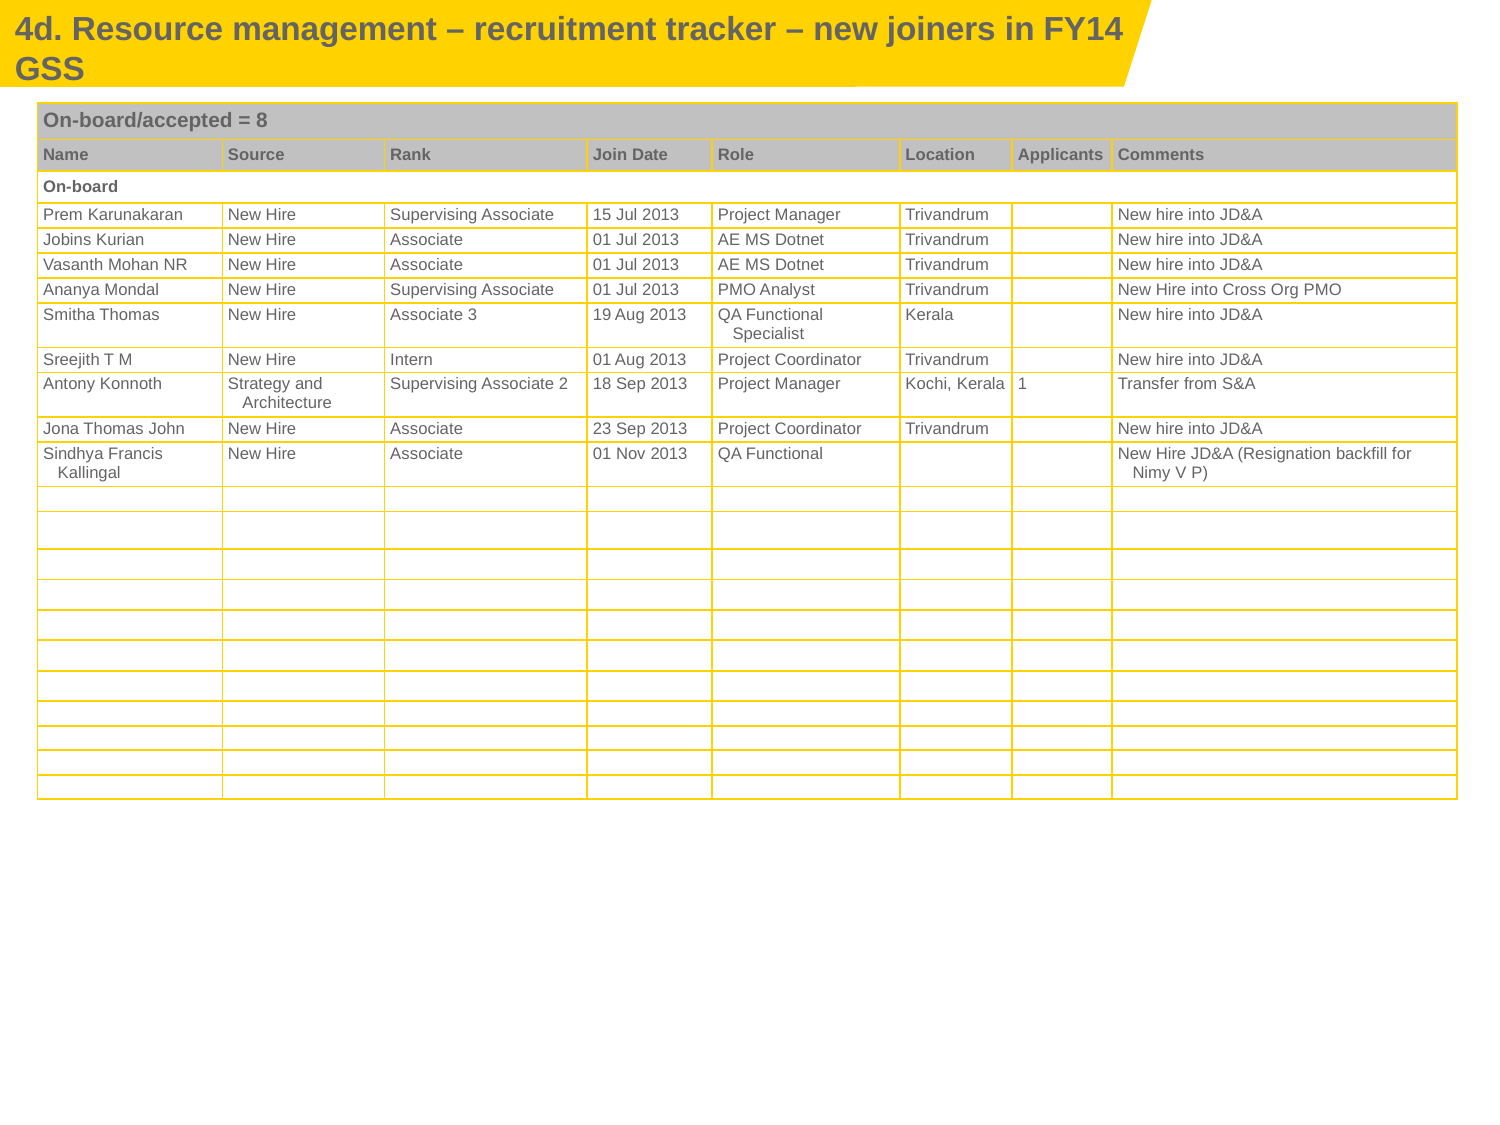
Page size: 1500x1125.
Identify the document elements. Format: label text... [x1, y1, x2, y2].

table_cell [901, 611, 1011, 639]
table_cell [1013, 254, 1111, 277]
table_cell Supervising Associate 2 [385, 373, 586, 416]
table_cell [901, 443, 1011, 486]
table_cell [713, 611, 899, 639]
table_cell [38, 641, 222, 670]
table_cell [385, 580, 586, 609]
table_cell [1013, 550, 1111, 579]
table_cell [385, 751, 586, 774]
table_cell [385, 611, 586, 639]
table_cell 01 Nov 2013 [588, 443, 711, 486]
table_cell [223, 702, 384, 725]
table_cell [1113, 512, 1456, 548]
table_cell Jobins Kurian [38, 229, 222, 252]
table_cell [1013, 751, 1111, 774]
table_cell Trivandrum [901, 254, 1011, 277]
table_cell QA Functional Specialist [713, 304, 899, 347]
table_cell Associate [385, 443, 586, 486]
table_cell [901, 550, 1011, 579]
table_cell [1013, 348, 1111, 372]
table_cell [588, 611, 711, 639]
table_cell [385, 512, 586, 548]
table_cell [901, 776, 1011, 798]
table_cell Trivandrum [901, 348, 1011, 372]
table_cell Associate [385, 254, 586, 277]
table_cell New Hire [223, 348, 384, 372]
table_cell [1013, 512, 1111, 548]
table_cell Strategy and Architecture [223, 373, 384, 416]
table_cell [1013, 702, 1111, 725]
table_cell [38, 702, 222, 725]
table_cell [38, 776, 222, 798]
table_cell Role [713, 140, 899, 170]
table_cell [38, 611, 222, 639]
table_cell [588, 702, 711, 725]
table_cell [385, 550, 586, 579]
table_cell Source [223, 140, 384, 170]
table_cell New Hire JD&A (Resignation backfill for Nimy V P) [1113, 443, 1456, 486]
table_cell New Hire into Cross Org PMO [1113, 279, 1456, 302]
table_cell [588, 727, 711, 749]
table_cell [223, 512, 384, 548]
table_cell [385, 672, 586, 700]
table_cell [1113, 727, 1456, 749]
table_cell [588, 672, 711, 700]
table_cell [223, 751, 384, 774]
table_cell New hire into JD&A [1113, 418, 1456, 441]
table_cell [1113, 580, 1456, 609]
table_cell [588, 487, 711, 511]
table_cell [38, 550, 222, 579]
table_cell [1013, 727, 1111, 749]
table_cell New hire into JD&A [1113, 254, 1456, 277]
table_cell [1113, 487, 1456, 511]
table_cell [713, 727, 899, 749]
table_cell [713, 512, 899, 548]
table_cell Supervising Associate [385, 279, 586, 302]
table_cell 19 Aug 2013 [588, 304, 711, 347]
table_cell [588, 512, 711, 548]
table_cell Trivandrum [901, 418, 1011, 441]
table_cell Trivandrum [901, 229, 1011, 252]
table_cell New hire into JD&A [1113, 304, 1456, 347]
table_cell Kerala [901, 304, 1011, 347]
table_cell 1 [1013, 373, 1111, 416]
table_cell [1013, 418, 1111, 441]
table_cell PMO Analyst [713, 279, 899, 302]
table_cell QA Functional [713, 443, 899, 486]
table_cell New Hire [223, 304, 384, 347]
table_cell AE MS Dotnet [713, 229, 899, 252]
table_cell Associate [385, 229, 586, 252]
table_cell New Hire [223, 229, 384, 252]
table_cell [1013, 443, 1111, 486]
table_cell Kochi, Kerala [901, 373, 1011, 416]
table_cell AE MS Dotnet [713, 254, 899, 277]
table_cell Prem Karunakaran [38, 204, 222, 227]
table_cell [1013, 672, 1111, 700]
table_cell [38, 672, 222, 700]
table_cell New Hire [223, 279, 384, 302]
table_cell [1113, 611, 1456, 639]
table_cell [901, 727, 1011, 749]
table_cell Supervising Associate [385, 204, 586, 227]
table_cell [1013, 229, 1111, 252]
table_cell [713, 702, 899, 725]
table_cell [588, 580, 711, 609]
table_cell [901, 641, 1011, 670]
table_cell [38, 512, 222, 548]
table_cell 18 Sep 2013 [588, 373, 711, 416]
table_cell 15 Jul 2013 [588, 204, 711, 227]
table_cell 01 Jul 2013 [588, 254, 711, 277]
table_cell [1013, 204, 1111, 227]
table_cell [38, 487, 222, 511]
table_cell Project Coordinator [713, 418, 899, 441]
table_cell Sreejith T M [38, 348, 222, 372]
table_cell Smitha Thomas [38, 304, 222, 347]
table_cell [901, 672, 1011, 700]
table_cell [713, 776, 899, 798]
table_cell Antony Konnoth [38, 373, 222, 416]
table_cell [223, 550, 384, 579]
table_cell [1113, 702, 1456, 725]
table_cell [588, 641, 711, 670]
table_cell [713, 672, 899, 700]
table_cell [385, 702, 586, 725]
table_cell Intern [385, 348, 586, 372]
table_cell [1013, 776, 1111, 798]
table_cell Associate 3 [385, 304, 586, 347]
table_header On-board/accepted = 8 [38, 104, 1456, 139]
table_cell [1113, 776, 1456, 798]
table_cell Comments [1113, 140, 1456, 170]
table_cell New hire into JD&A [1113, 348, 1456, 372]
table_cell On-board [38, 172, 1456, 202]
table_cell [1013, 580, 1111, 609]
text_box 4d. Resource management – recruitment tracker – new joiners in FY14 GSS [0, 0, 1268, 240]
table_cell [223, 727, 384, 749]
table_cell Join Date [588, 140, 711, 170]
table_cell [385, 487, 586, 511]
table_cell Rank [385, 140, 586, 170]
table_cell [901, 751, 1011, 774]
table_cell Applicants [1013, 140, 1111, 170]
table_cell [223, 672, 384, 700]
table_cell [385, 727, 586, 749]
table_cell [901, 702, 1011, 725]
table_cell [223, 580, 384, 609]
table_cell [223, 611, 384, 639]
table_cell [713, 550, 899, 579]
table_cell [38, 580, 222, 609]
table_cell Transfer from S&A [1113, 373, 1456, 416]
table_cell Location [901, 140, 1011, 170]
table_cell Sindhya Francis Kallingal [38, 443, 222, 486]
table_cell New hire into JD&A [1113, 229, 1456, 252]
table_cell [385, 641, 586, 670]
table_cell [901, 487, 1011, 511]
table_cell [588, 550, 711, 579]
table_cell Ananya Mondal [38, 279, 222, 302]
table_cell [385, 776, 586, 798]
table_cell [1013, 279, 1111, 302]
table_cell Trivandrum [901, 279, 1011, 302]
table_cell [1013, 487, 1111, 511]
table_cell [1013, 611, 1111, 639]
table_cell New Hire [223, 254, 384, 277]
table_cell [588, 751, 711, 774]
table_cell [38, 727, 222, 749]
table_cell [901, 580, 1011, 609]
table_cell Project Manager [713, 204, 899, 227]
table_cell Project Manager [713, 373, 899, 416]
table_cell [1113, 751, 1456, 774]
table_cell Project Coordinator [713, 348, 899, 372]
table_cell [713, 641, 899, 670]
table_cell Trivandrum [901, 204, 1011, 227]
table_cell 23 Sep 2013 [588, 418, 711, 441]
table_cell [1113, 550, 1456, 579]
table_cell 01 Aug 2013 [588, 348, 711, 372]
table_cell 01 Jul 2013 [588, 279, 711, 302]
table_cell [713, 580, 899, 609]
table_cell Associate [385, 418, 586, 441]
table_cell New Hire [223, 443, 384, 486]
table_cell [1113, 641, 1456, 670]
table_cell [713, 751, 899, 774]
table_cell [223, 487, 384, 511]
table_cell 01 Jul 2013 [588, 229, 711, 252]
table_cell [38, 751, 222, 774]
table_cell [588, 776, 711, 798]
table_cell New Hire [223, 204, 384, 227]
table_cell [1013, 304, 1111, 347]
table_cell [1013, 641, 1111, 670]
table_cell [1113, 672, 1456, 700]
table_cell [223, 641, 384, 670]
table_cell Jona Thomas John [38, 418, 222, 441]
table_cell [713, 487, 899, 511]
table_cell Name [38, 140, 222, 170]
table_cell [901, 512, 1011, 548]
table_cell New Hire [223, 418, 384, 441]
table_cell Vasanth Mohan NR [38, 254, 222, 277]
table_cell [223, 776, 384, 798]
table_cell New hire into JD&A [1113, 204, 1456, 227]
